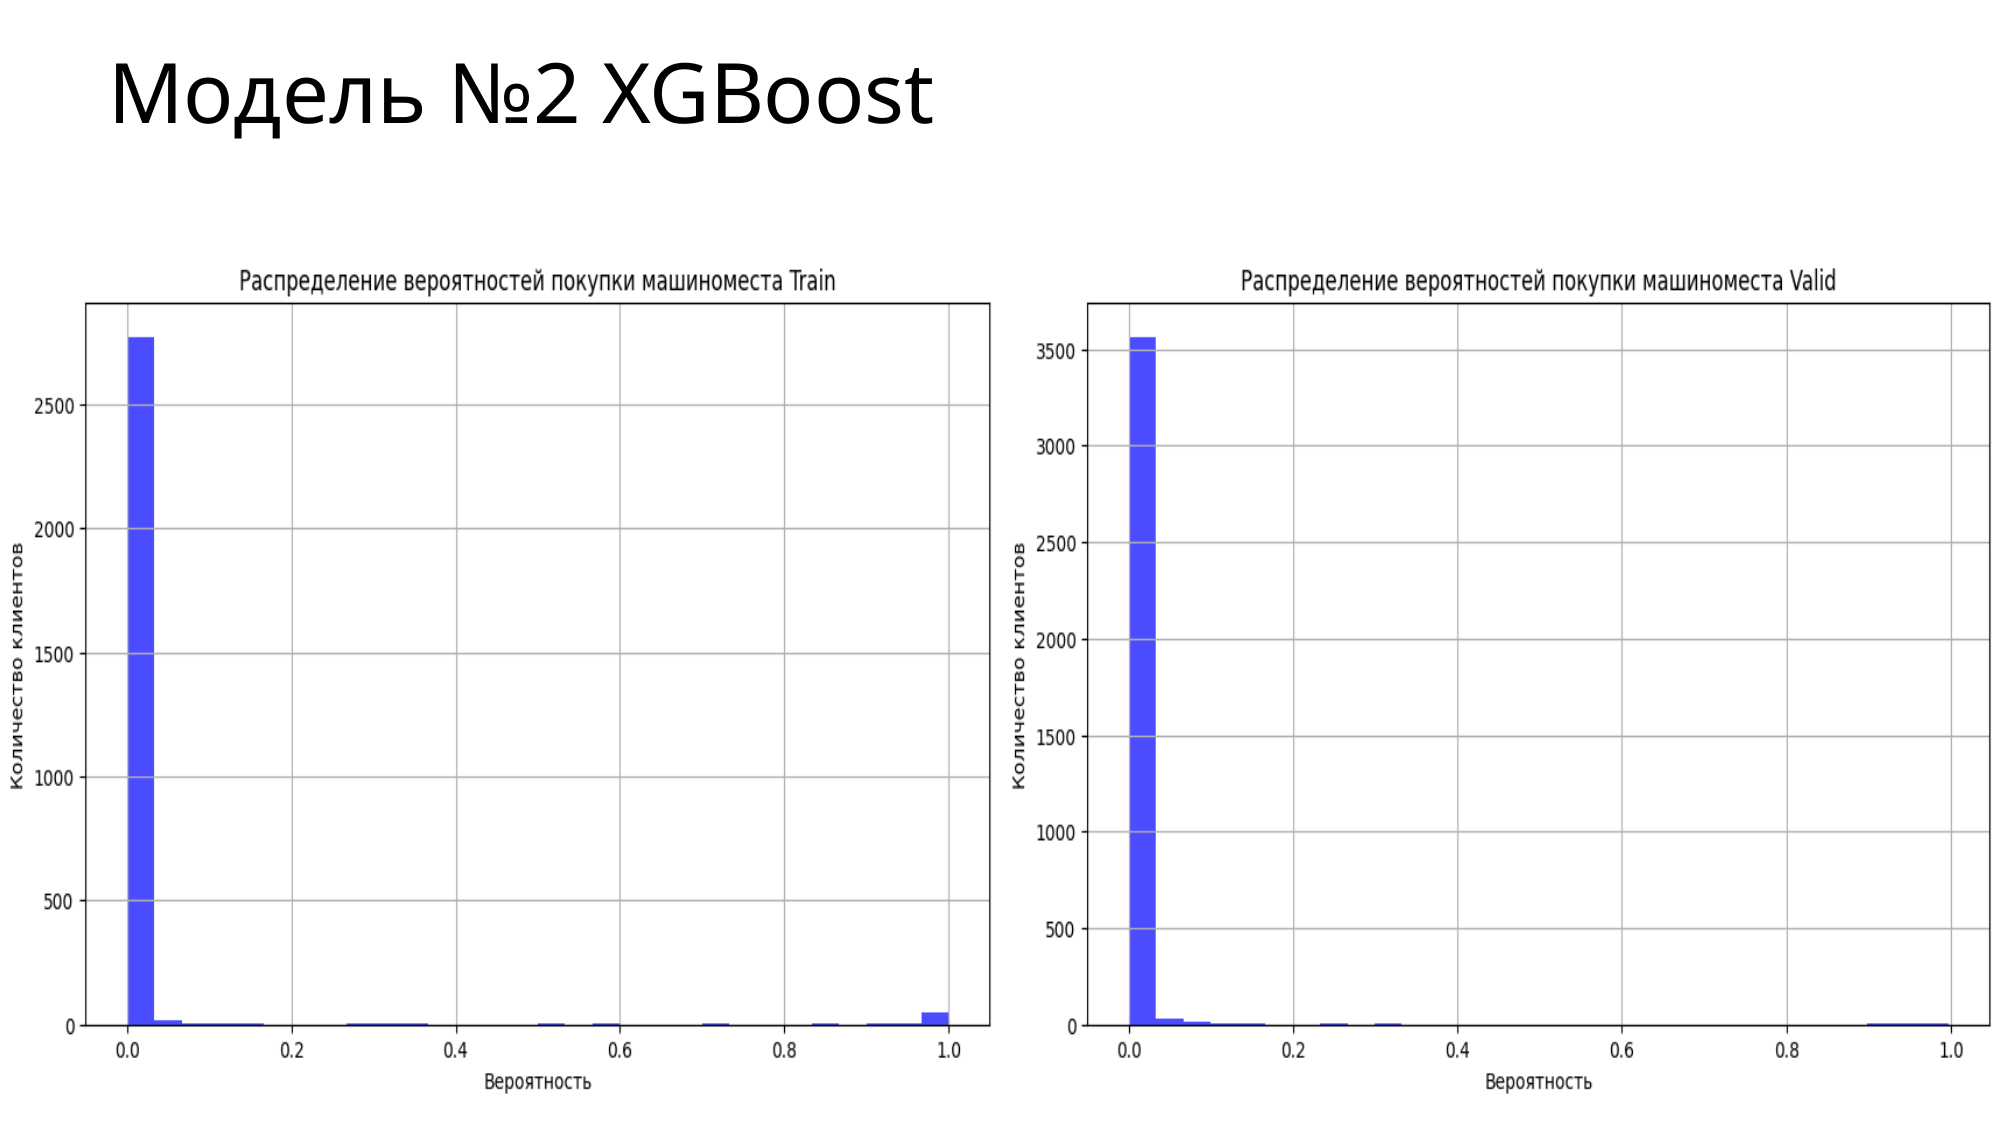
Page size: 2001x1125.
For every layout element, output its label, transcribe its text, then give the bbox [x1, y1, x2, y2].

picture [0, 253, 2000, 1109]
title Модель №2 XGBoost [107, 51, 1963, 159]
